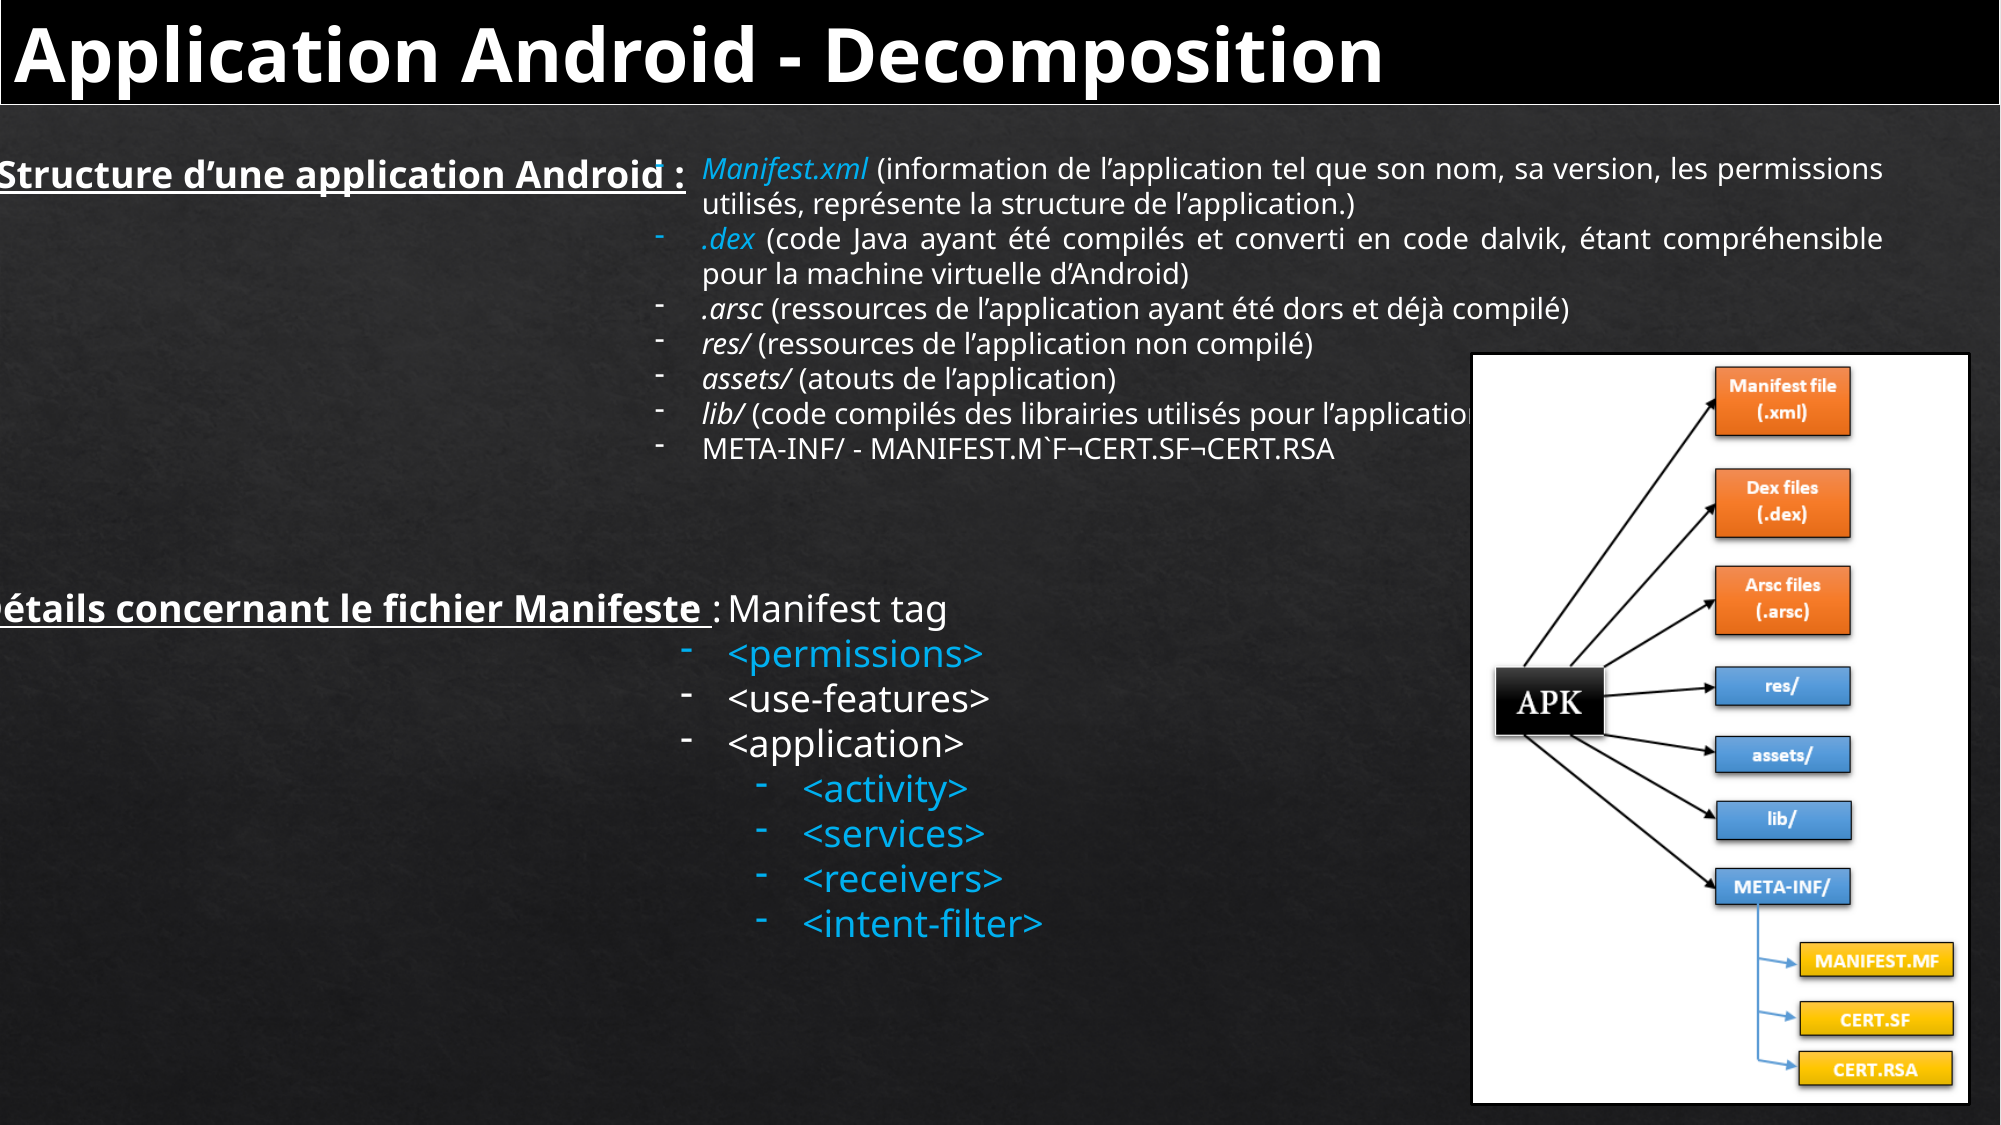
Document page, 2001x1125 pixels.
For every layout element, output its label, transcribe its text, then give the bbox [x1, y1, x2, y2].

text_box Détails concernant le fichier Manifeste : [0, 577, 665, 638]
text_box Manifest tag <permissions> <use-features> <application> <activity> <services> <receivers> <intent-filter> [665, 577, 1060, 953]
text_box Application Android - Decomposition [0, 0, 2000, 105]
text_box Manifest.xml (information de l’application tel que son nom, sa version, les permissions utilisés, représente la structure de l’application.) .dex (code Java ayant été compilés et converti en code dalvik, étant compréhensible pour la machine virtuelle d’Android) .arsc (ressources de l’application ayant été dors et déjà compilé) res/ (ressources de l’application non compilé) assets/ (atouts de l’application) lib/ (code compilés des librairies utilisés pour l’application) META-INF/ - MANIFEST.M`F¬CERT.SF¬CERT.RSA [640, 143, 1900, 473]
text_box Structure d’une application Android : [0, 143, 640, 203]
picture [1472, 355, 1969, 1104]
